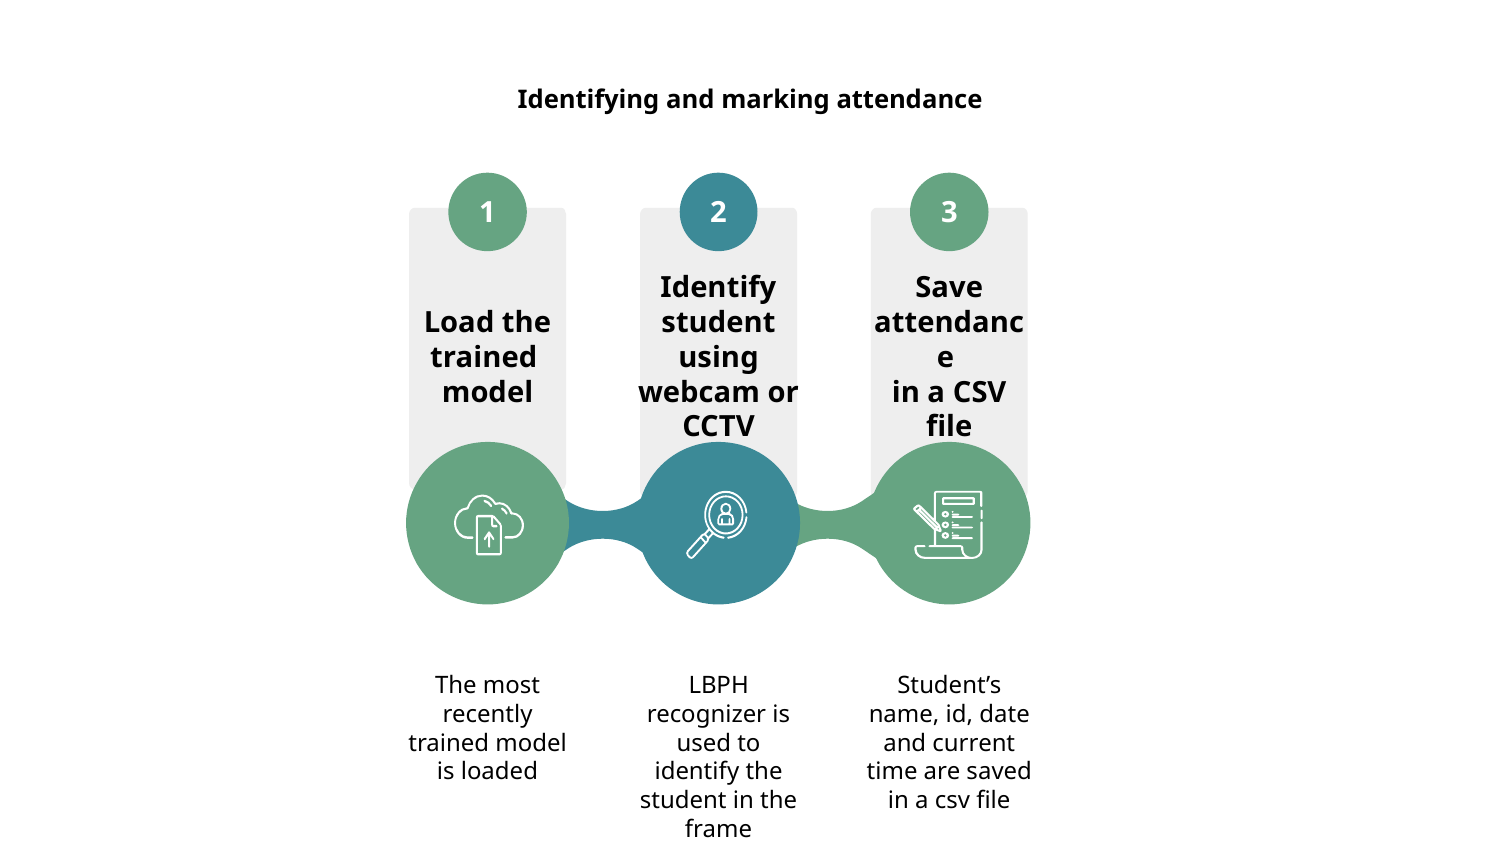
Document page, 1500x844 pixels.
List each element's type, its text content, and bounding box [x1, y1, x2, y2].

text_box 2 [687, 192, 750, 229]
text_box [453, 494, 525, 556]
text_box [679, 172, 758, 252]
text_box Save attendance in a CSV file [850, 337, 1048, 373]
text_box [637, 441, 801, 605]
text_box [406, 441, 569, 605]
text_box Identify student using webcam or CCTV [620, 337, 818, 373]
text_box 3 [918, 192, 981, 229]
text_box LBPH recognizer is used to identify the student in the frame [620, 654, 817, 757]
text_box [448, 172, 527, 252]
title Identifying and marking attendance [75, 67, 1425, 129]
text_box [640, 373, 798, 496]
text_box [685, 490, 748, 560]
text_box [640, 207, 798, 337]
text_box [910, 172, 989, 252]
text_box [797, 492, 876, 559]
text_box The most recently trained model is loaded [389, 654, 586, 757]
text_box [409, 373, 567, 490]
text_box Load the trained model [388, 337, 587, 373]
text_box Student’s name, id, date and current time are saved in a csv file [851, 654, 1048, 757]
text_box [870, 207, 1028, 337]
text_box [868, 441, 1031, 605]
text_box 1 [456, 192, 519, 229]
text_box [409, 207, 567, 337]
text_box [564, 499, 642, 552]
text_box [870, 373, 1028, 496]
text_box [912, 490, 984, 560]
